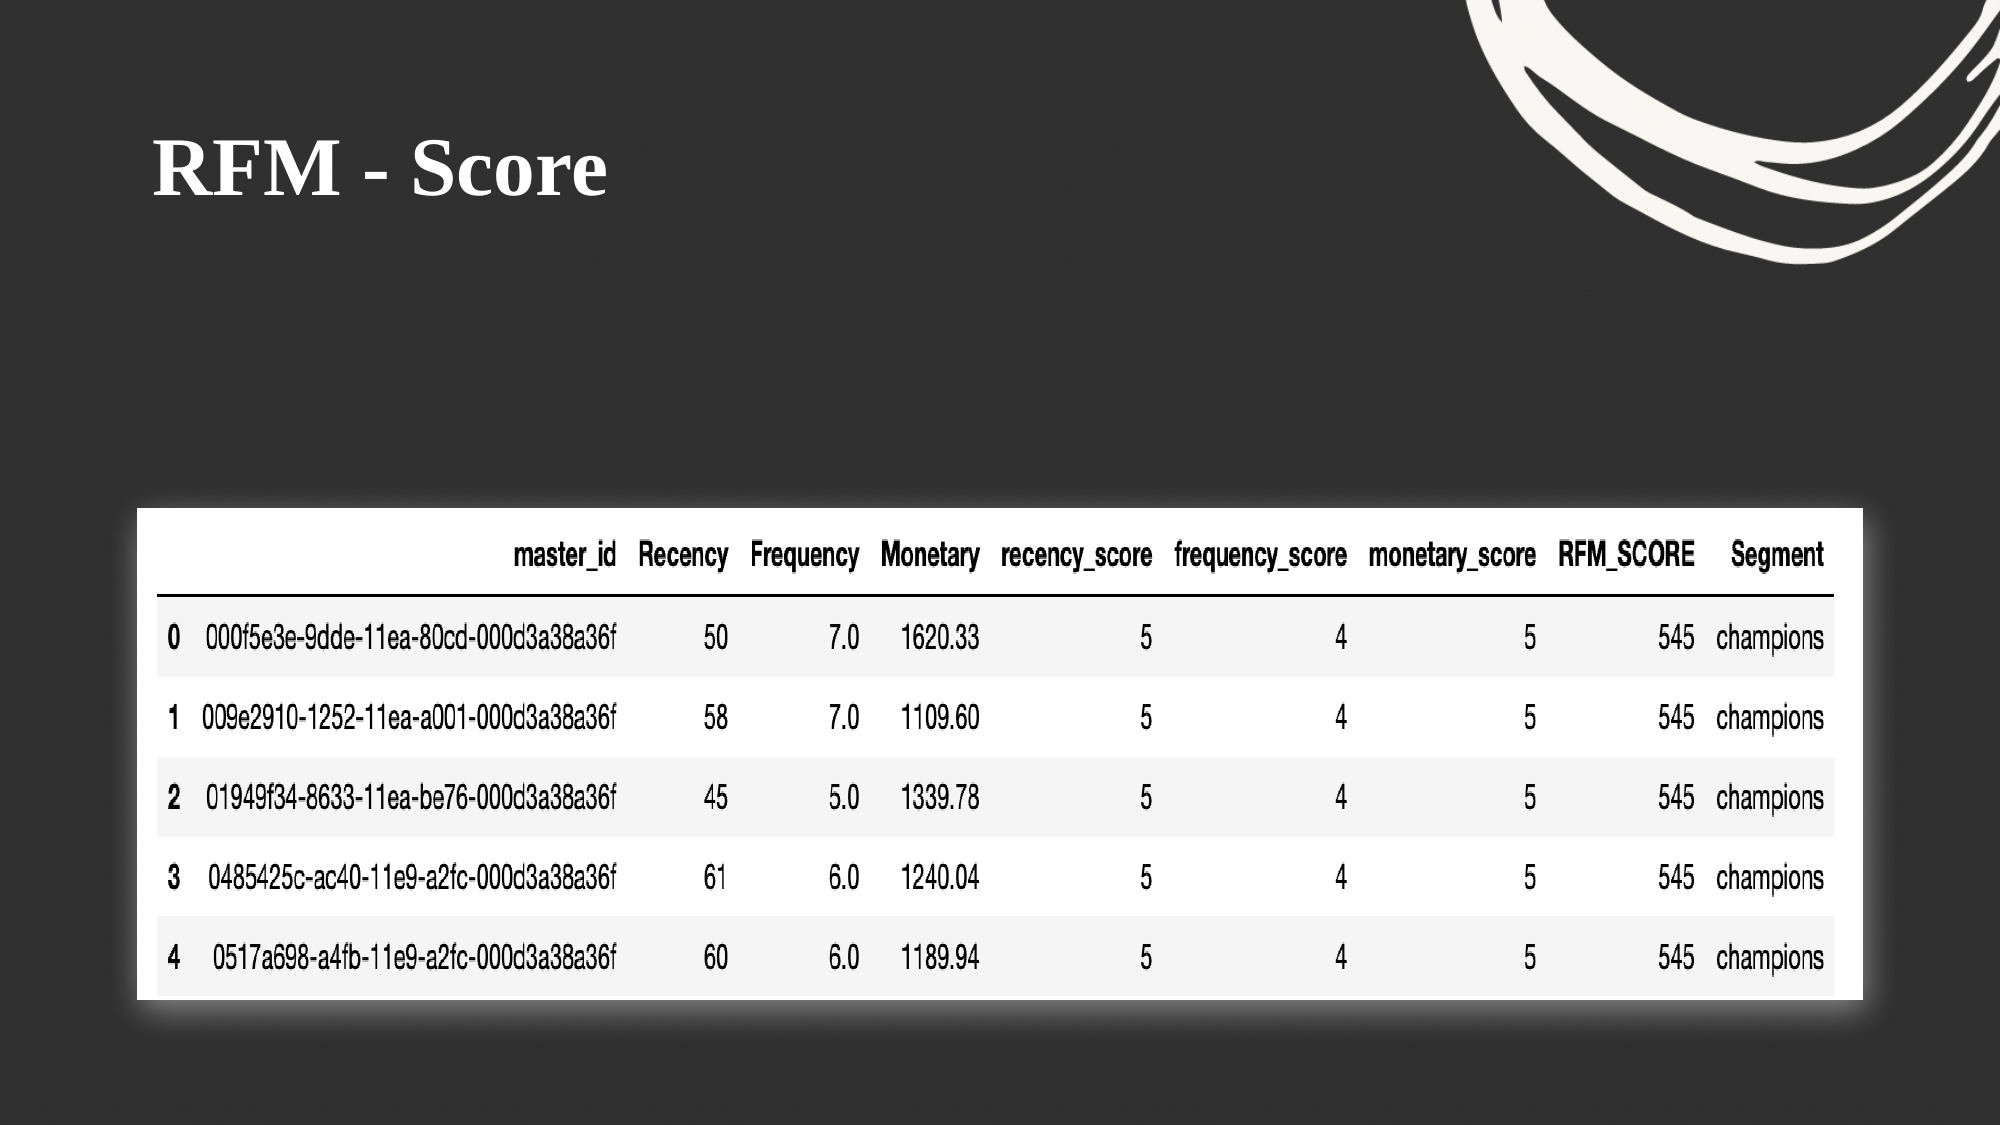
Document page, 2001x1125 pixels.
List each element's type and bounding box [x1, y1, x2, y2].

list [137, 508, 1863, 1001]
picture [0, 0, 2000, 1125]
